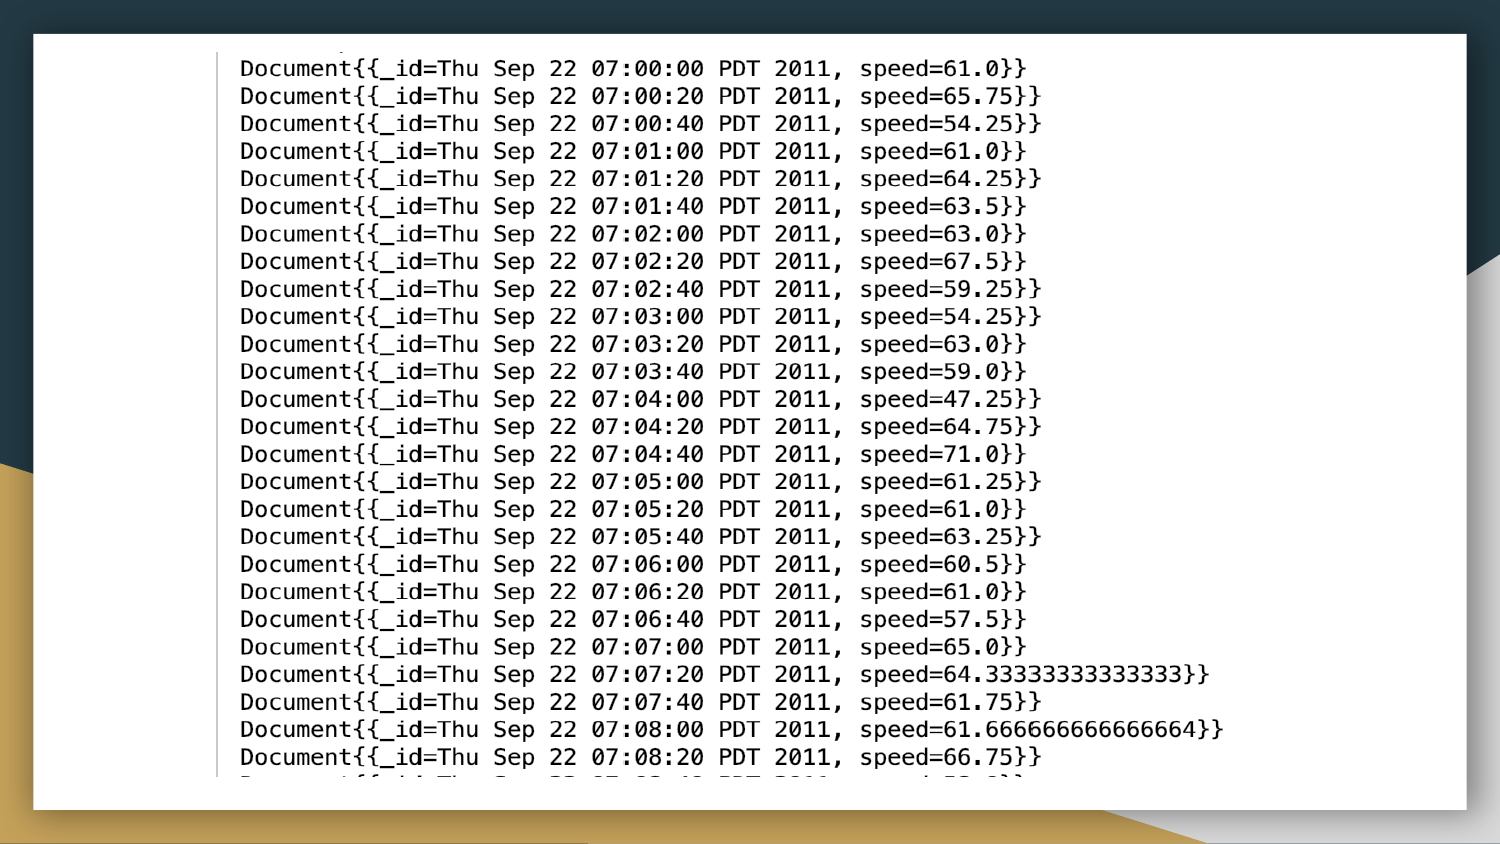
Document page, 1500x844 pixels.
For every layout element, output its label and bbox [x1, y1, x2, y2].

picture [215, 52, 1238, 777]
